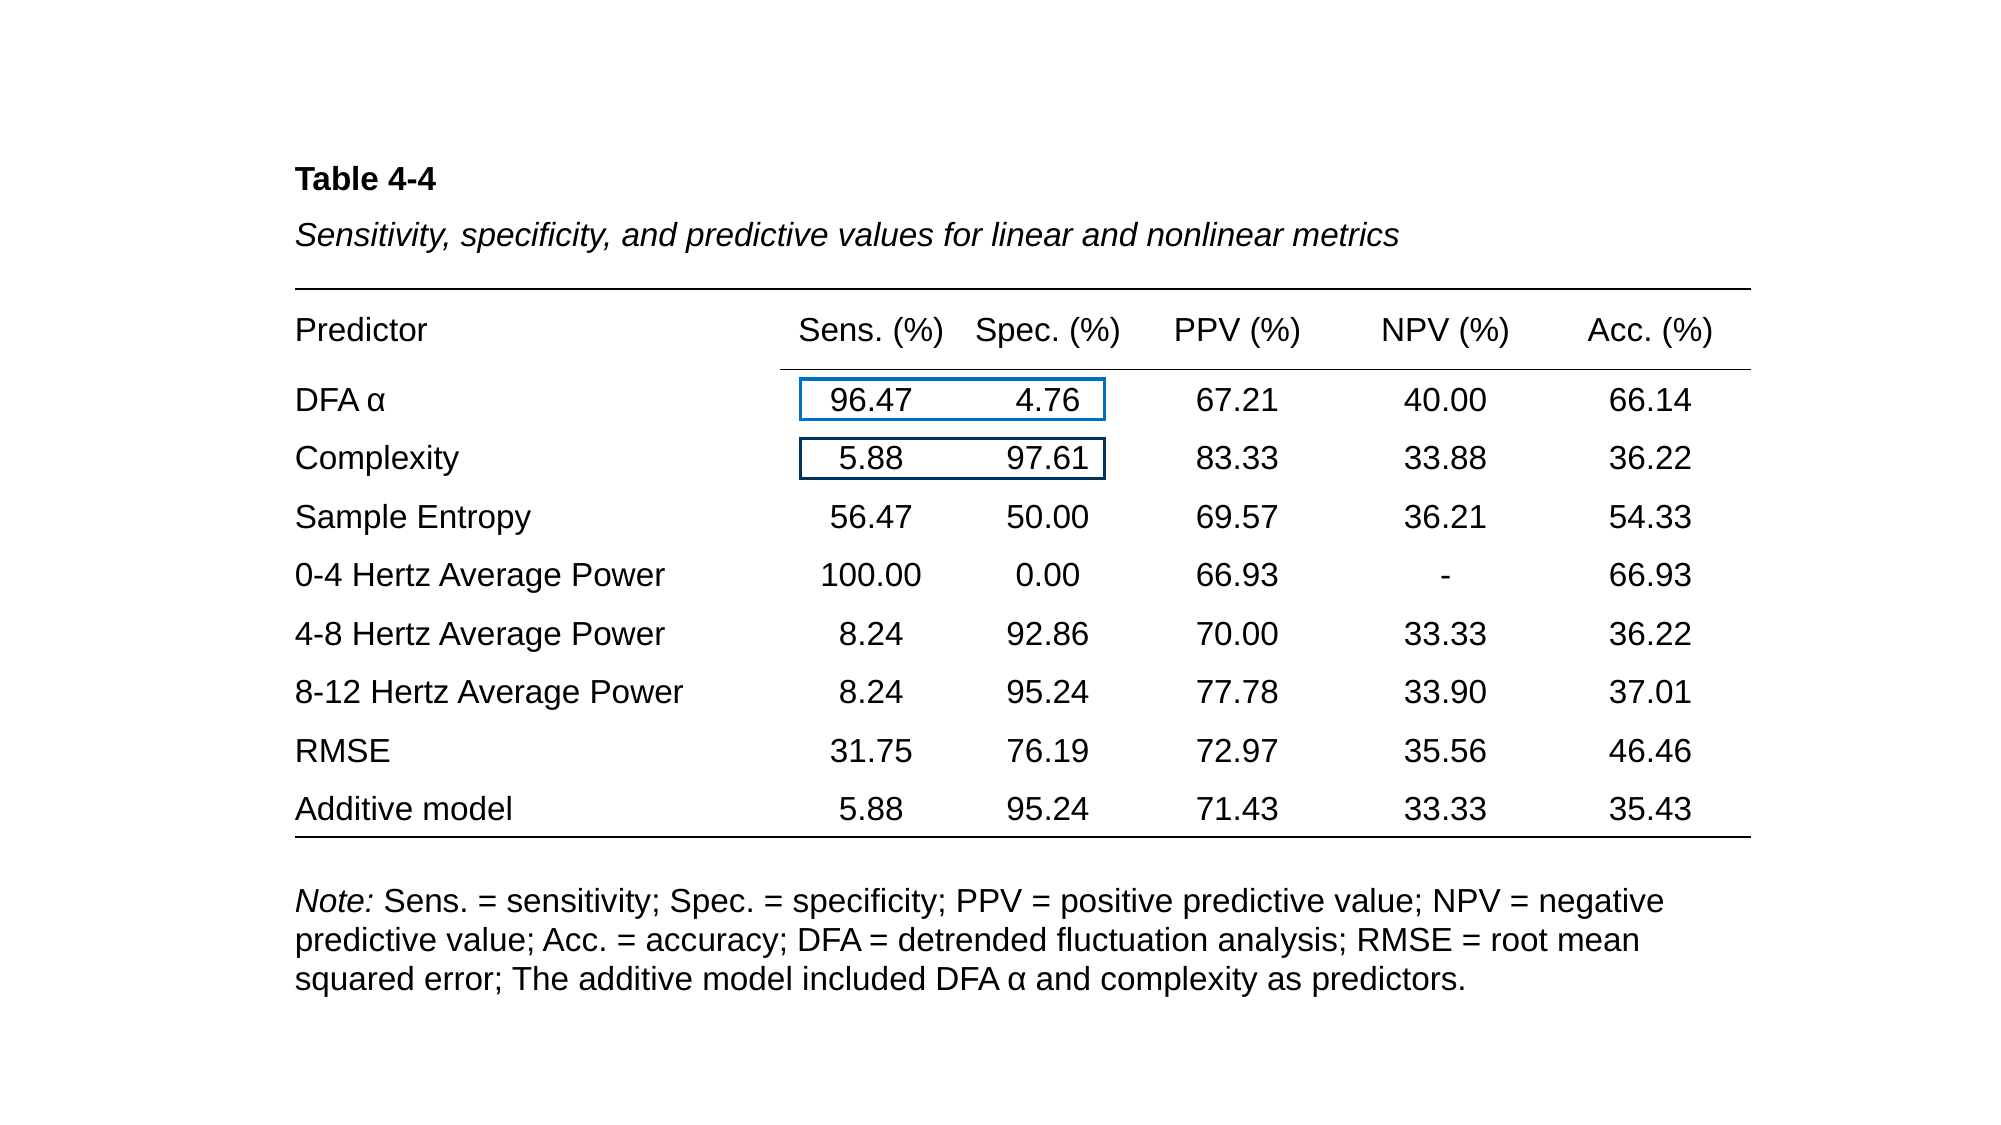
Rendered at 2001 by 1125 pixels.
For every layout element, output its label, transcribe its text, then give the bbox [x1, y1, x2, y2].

table_cell 37.01 [1550, 662, 1751, 720]
table_cell Complexity [295, 428, 780, 486]
table_cell 35.56 [1341, 720, 1550, 779]
text_box [800, 378, 1106, 421]
table_cell RMSE [295, 720, 780, 779]
table_cell DFA α [295, 370, 780, 428]
table_cell 96.47 [780, 370, 962, 428]
table_cell 77.78 [1134, 662, 1341, 720]
table_cell 5.88 [780, 779, 962, 836]
table_cell Predictor [295, 290, 780, 370]
table_cell Acc. (%) [1550, 290, 1751, 369]
table_cell 100.00 [780, 545, 962, 603]
table_cell 33.88 [1341, 428, 1550, 486]
table_cell 50.00 [962, 486, 1134, 545]
table_cell 4-8 Hertz Average Power [295, 603, 780, 662]
table_cell 66.14 [1550, 370, 1751, 428]
table_cell 35.43 [1550, 779, 1751, 836]
table_cell Sample Entropy [295, 486, 780, 545]
table_cell 4.76 [962, 370, 1134, 428]
table_cell 40.00 [1341, 370, 1550, 428]
table_cell 97.61 [962, 428, 1134, 486]
table_cell 70.00 [1134, 603, 1341, 662]
table_cell 56.47 [780, 486, 962, 545]
table_cell 92.86 [962, 603, 1134, 662]
table_cell 67.21 [1134, 370, 1341, 428]
table_cell 33.33 [1341, 779, 1550, 836]
table_cell 71.43 [1134, 779, 1341, 836]
table_cell 76.19 [962, 720, 1134, 779]
table_cell 72.97 [1134, 720, 1341, 779]
table_cell Sens. (%) [780, 290, 962, 369]
table_cell 95.24 [962, 779, 1134, 836]
table_cell 69.57 [1134, 486, 1341, 545]
table_cell Spec. (%) [962, 290, 1134, 369]
table_cell 66.93 [1550, 545, 1751, 603]
text_box [800, 437, 1106, 480]
table_cell 66.93 [1134, 545, 1341, 603]
table_cell 8.24 [780, 662, 962, 720]
table_cell 36.22 [1550, 603, 1751, 662]
table_cell 0.00 [962, 545, 1134, 603]
table_cell 8.24 [780, 603, 962, 662]
table_cell Additive model [295, 779, 780, 836]
table_cell 46.46 [1550, 720, 1751, 779]
table_cell 83.33 [1134, 428, 1341, 486]
table_cell 33.33 [1341, 603, 1550, 662]
table_cell 54.33 [1550, 486, 1751, 545]
table_cell PPV (%) [1134, 290, 1341, 369]
table_cell NPV (%) [1341, 290, 1550, 369]
table_cell - [1341, 545, 1550, 603]
table_cell 36.21 [1341, 486, 1550, 545]
table_cell 5.88 [780, 428, 962, 486]
table_cell 36.22 [1550, 428, 1751, 486]
table_header Table 4‑4 Sensitivity, specificity, and predictive values for linear and nonlinear metrics [295, 159, 1751, 288]
table_cell 31.75 [780, 720, 962, 779]
table_cell 33.90 [1341, 662, 1550, 720]
table_cell 8-12 Hertz Average Power [295, 662, 780, 720]
table_cell 95.24 [962, 662, 1134, 720]
table_cell 0-4 Hertz Average Power [295, 545, 780, 603]
table_cell Note: Sens. = sensitivity; Spec. = specificity; PPV = positive predictive value; NPV = negative predictive value; Acc. = accuracy; DFA = detrended fluctuation analysis; RMSE = root mean squared error; The additive model included DFA α and complexity as predictors. [295, 838, 1751, 1041]
